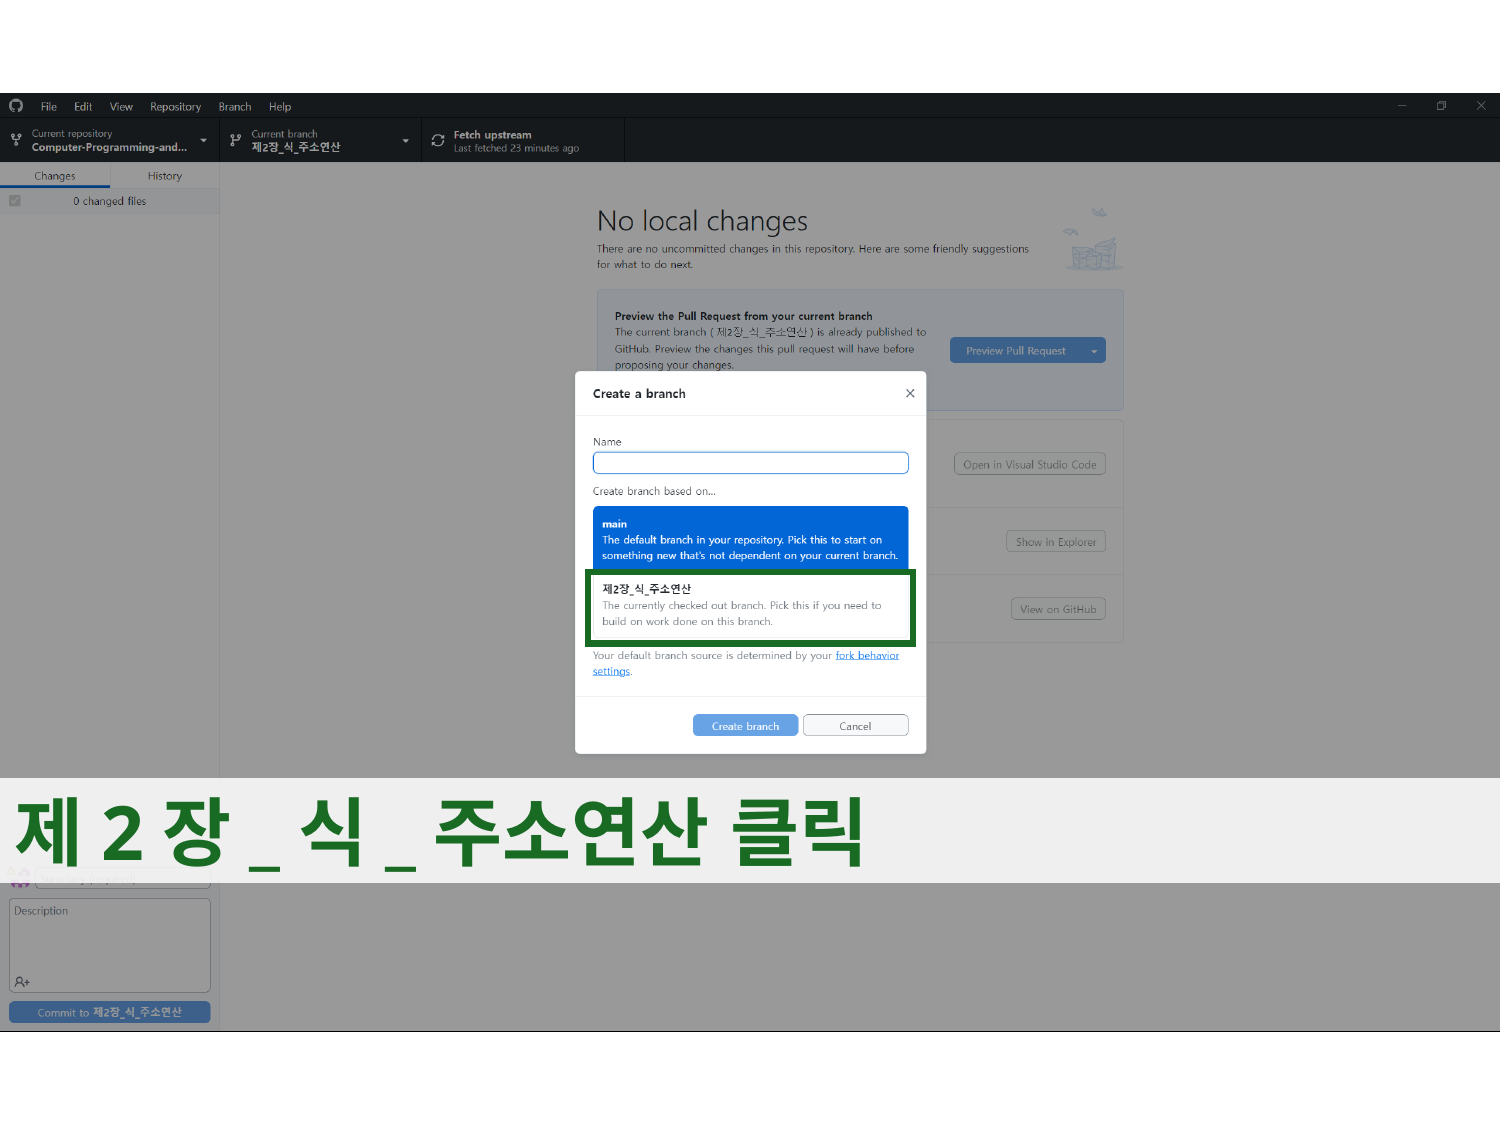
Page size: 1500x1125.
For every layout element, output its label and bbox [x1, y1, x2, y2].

picture [0, 93, 1500, 1032]
